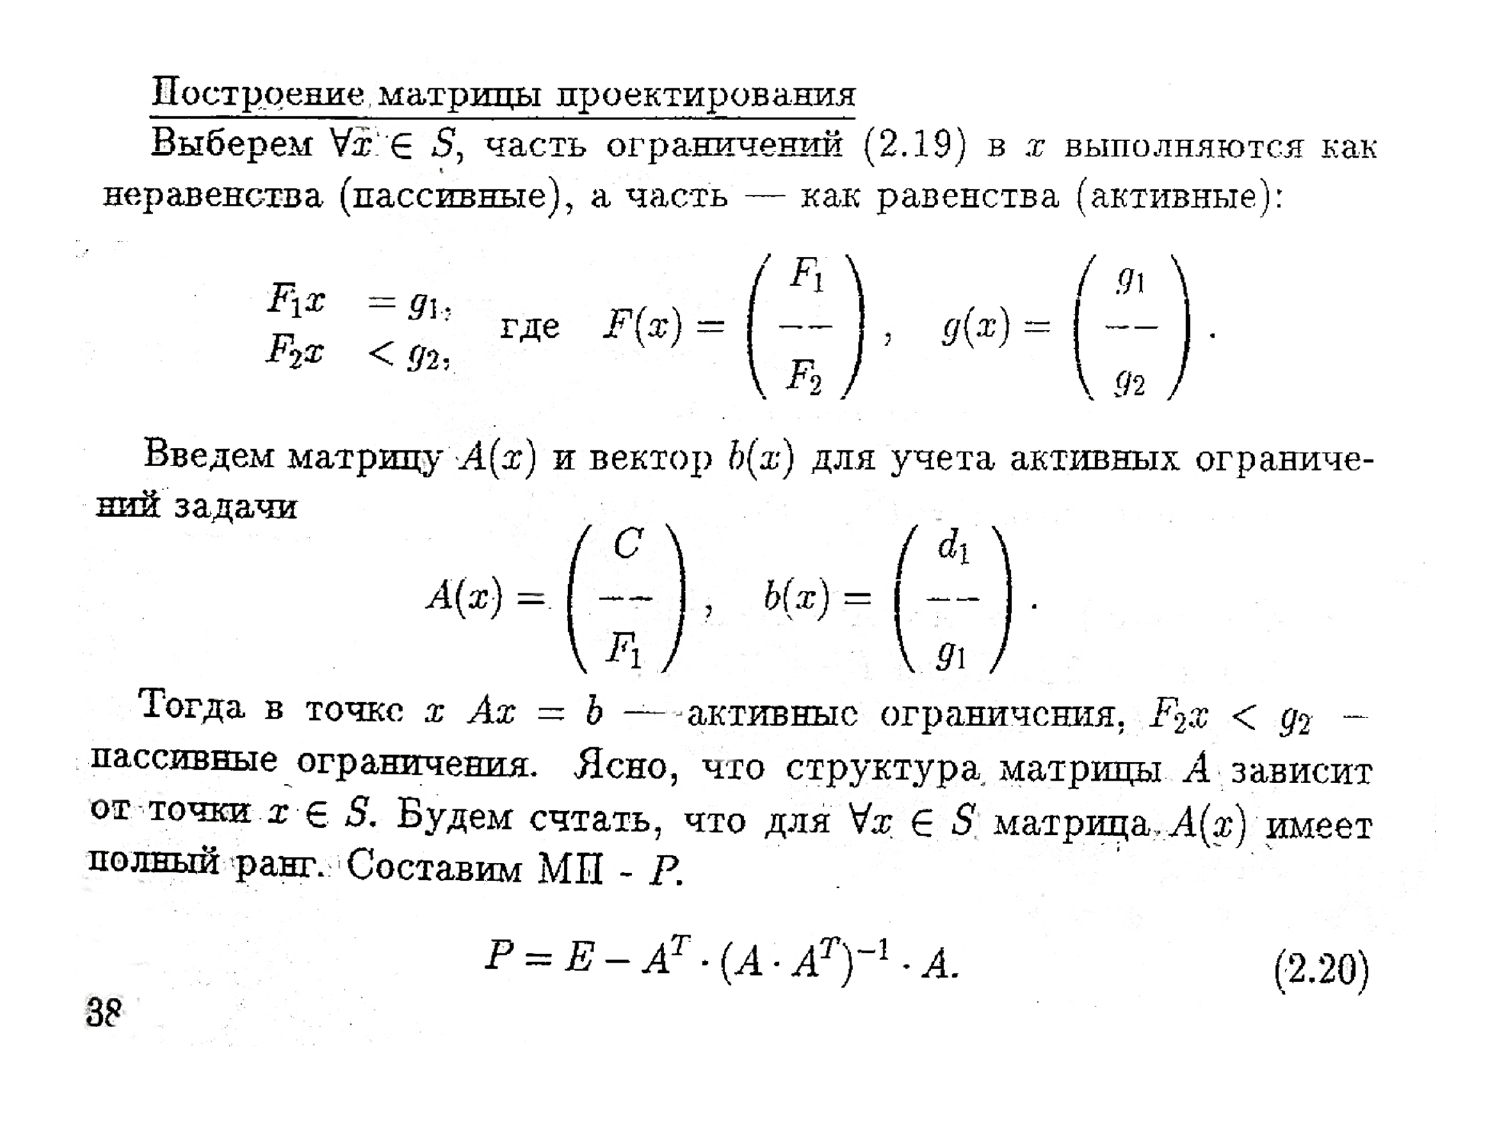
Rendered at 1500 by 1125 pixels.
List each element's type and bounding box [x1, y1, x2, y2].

list [76, 54, 1436, 1047]
